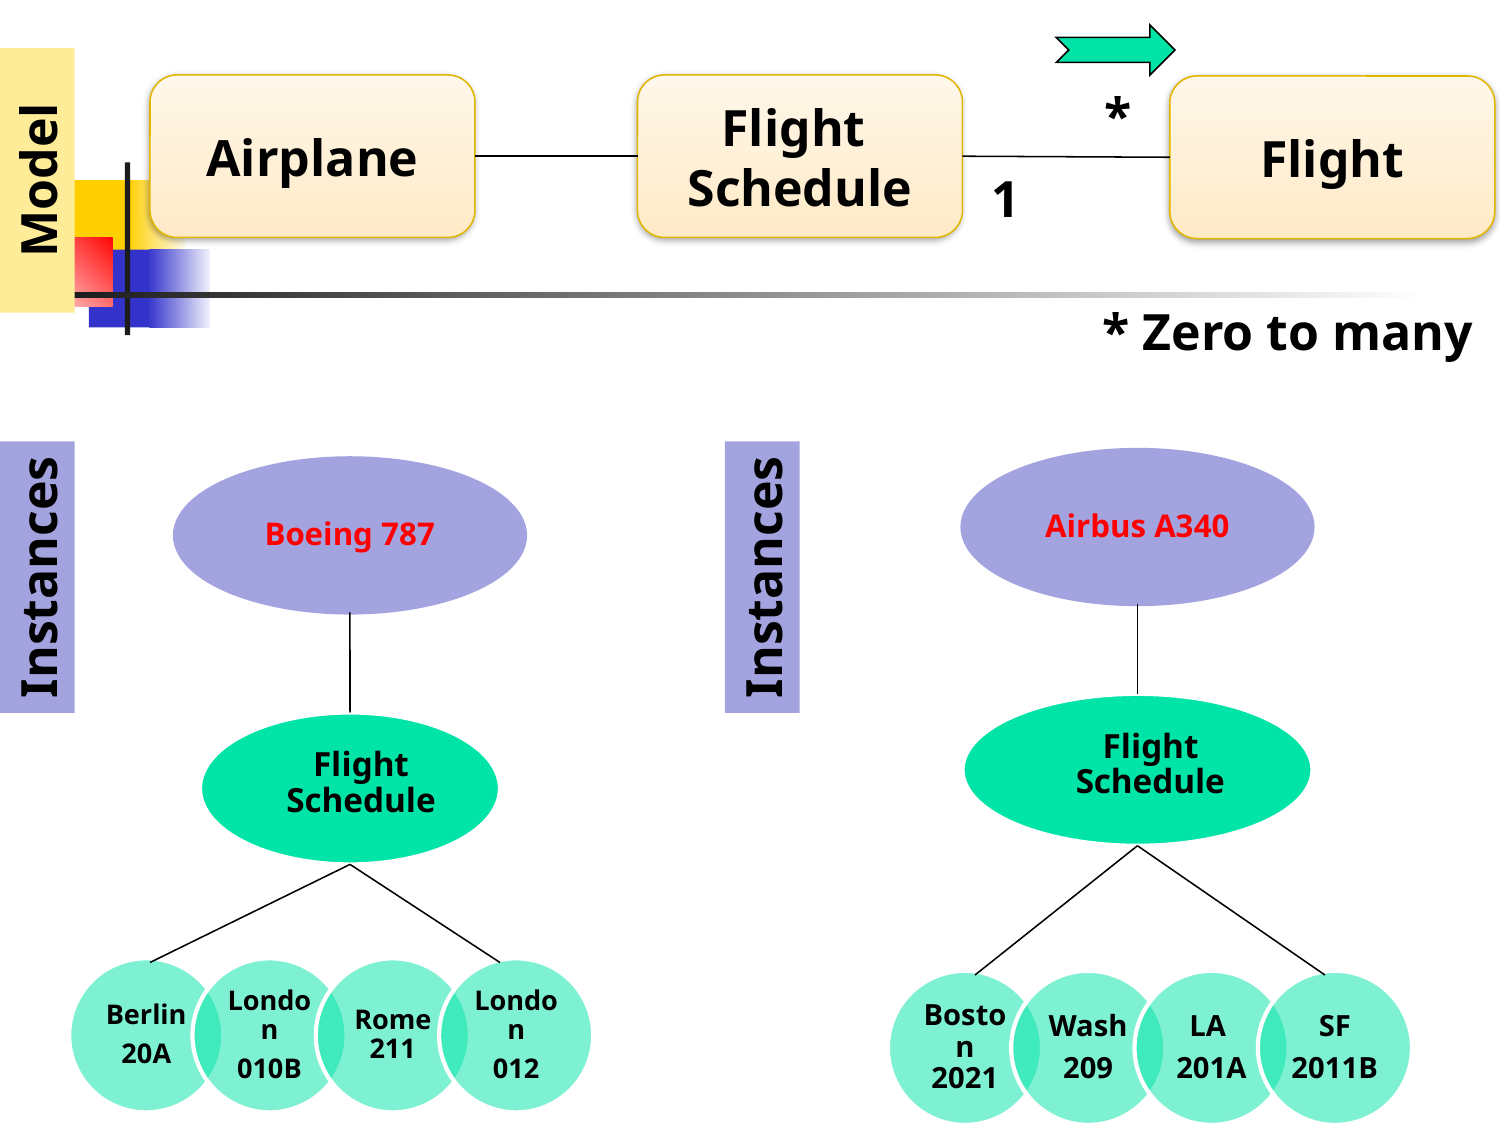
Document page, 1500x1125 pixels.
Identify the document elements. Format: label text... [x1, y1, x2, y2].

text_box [962, 693, 1313, 846]
text_box [1056, 24, 1176, 76]
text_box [962, 449, 1313, 605]
text_box 1 [977, 166, 1036, 235]
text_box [199, 712, 501, 864]
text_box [174, 458, 526, 613]
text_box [0, 958, 663, 1113]
text_box * Zero to many [1087, 292, 1489, 368]
text_box Airplane [149, 74, 476, 239]
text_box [349, 864, 501, 963]
text_box Model [0, 47, 75, 313]
text_box Instances [724, 441, 800, 713]
text_box Flight [1168, 75, 1496, 240]
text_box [974, 845, 1136, 976]
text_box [799, 970, 1500, 1125]
text_box Flight Schedule [636, 74, 964, 239]
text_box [1137, 845, 1326, 976]
text_box * [1090, 77, 1148, 152]
text_box Instances [0, 441, 75, 713]
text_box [149, 864, 347, 963]
